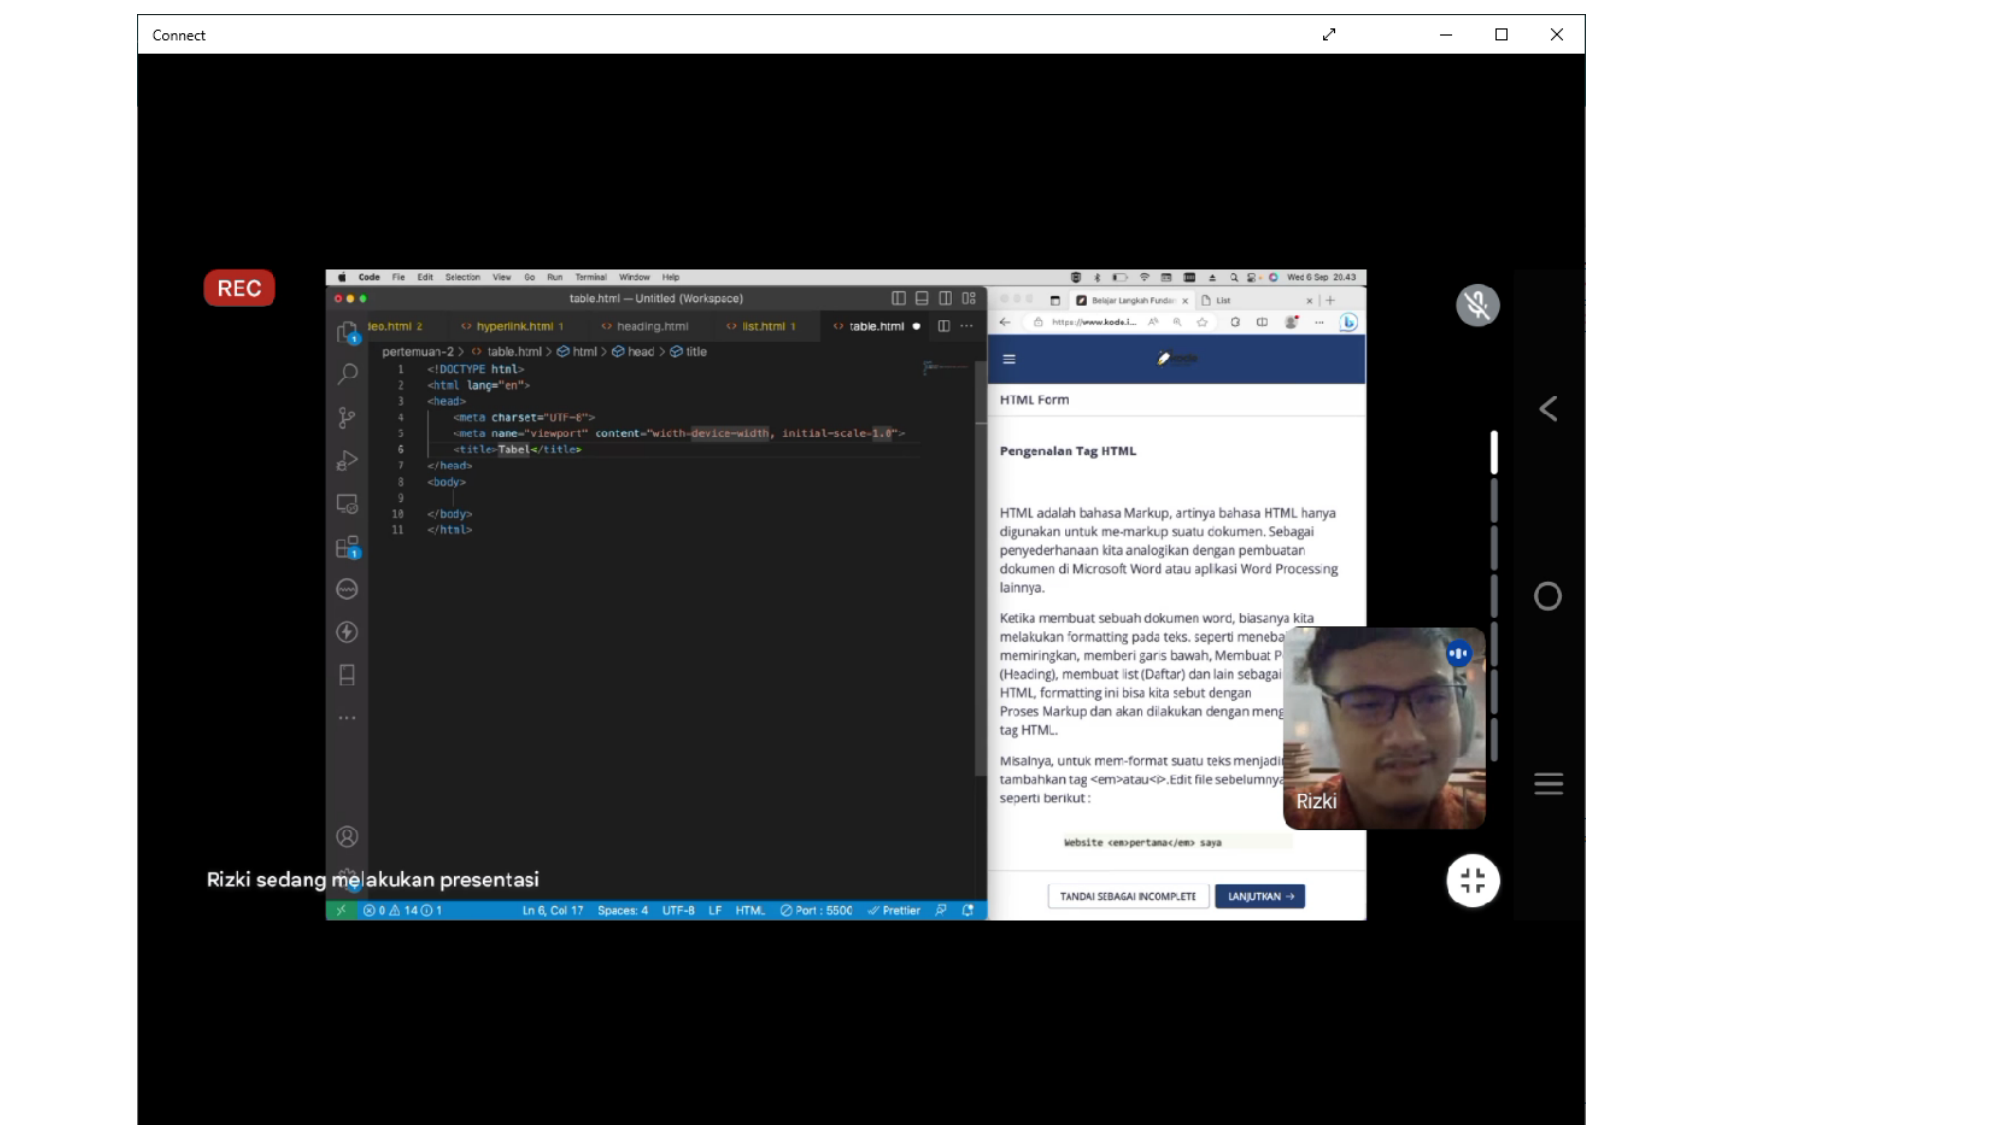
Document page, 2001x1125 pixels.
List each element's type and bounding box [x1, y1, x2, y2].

picture [137, 14, 1586, 1125]
